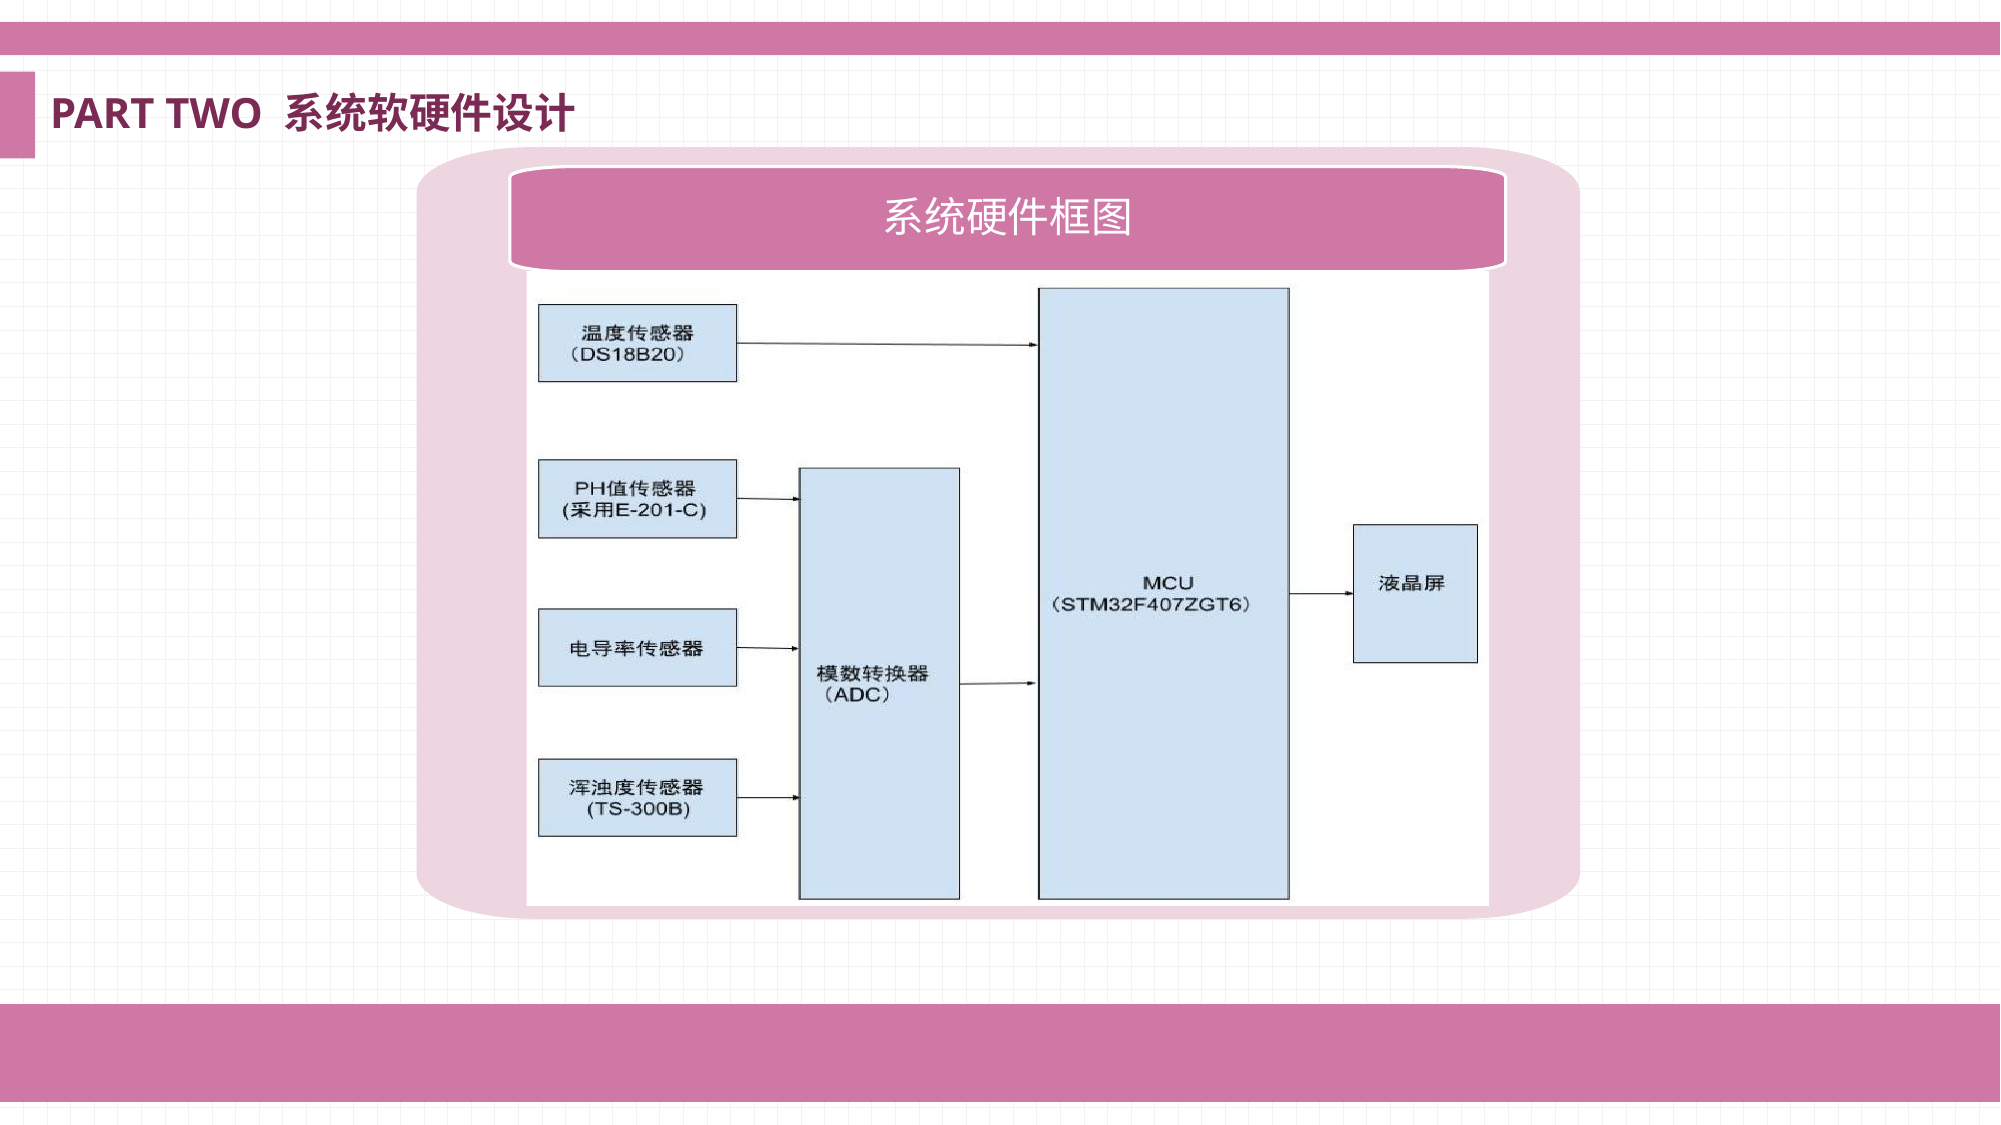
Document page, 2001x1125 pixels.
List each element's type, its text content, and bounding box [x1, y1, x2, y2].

text_box [416, 147, 1581, 919]
list PART TWO 系统软硬件设计 [34, 70, 835, 159]
text_box 系统硬件框图 [508, 165, 1508, 271]
picture [526, 271, 1490, 906]
